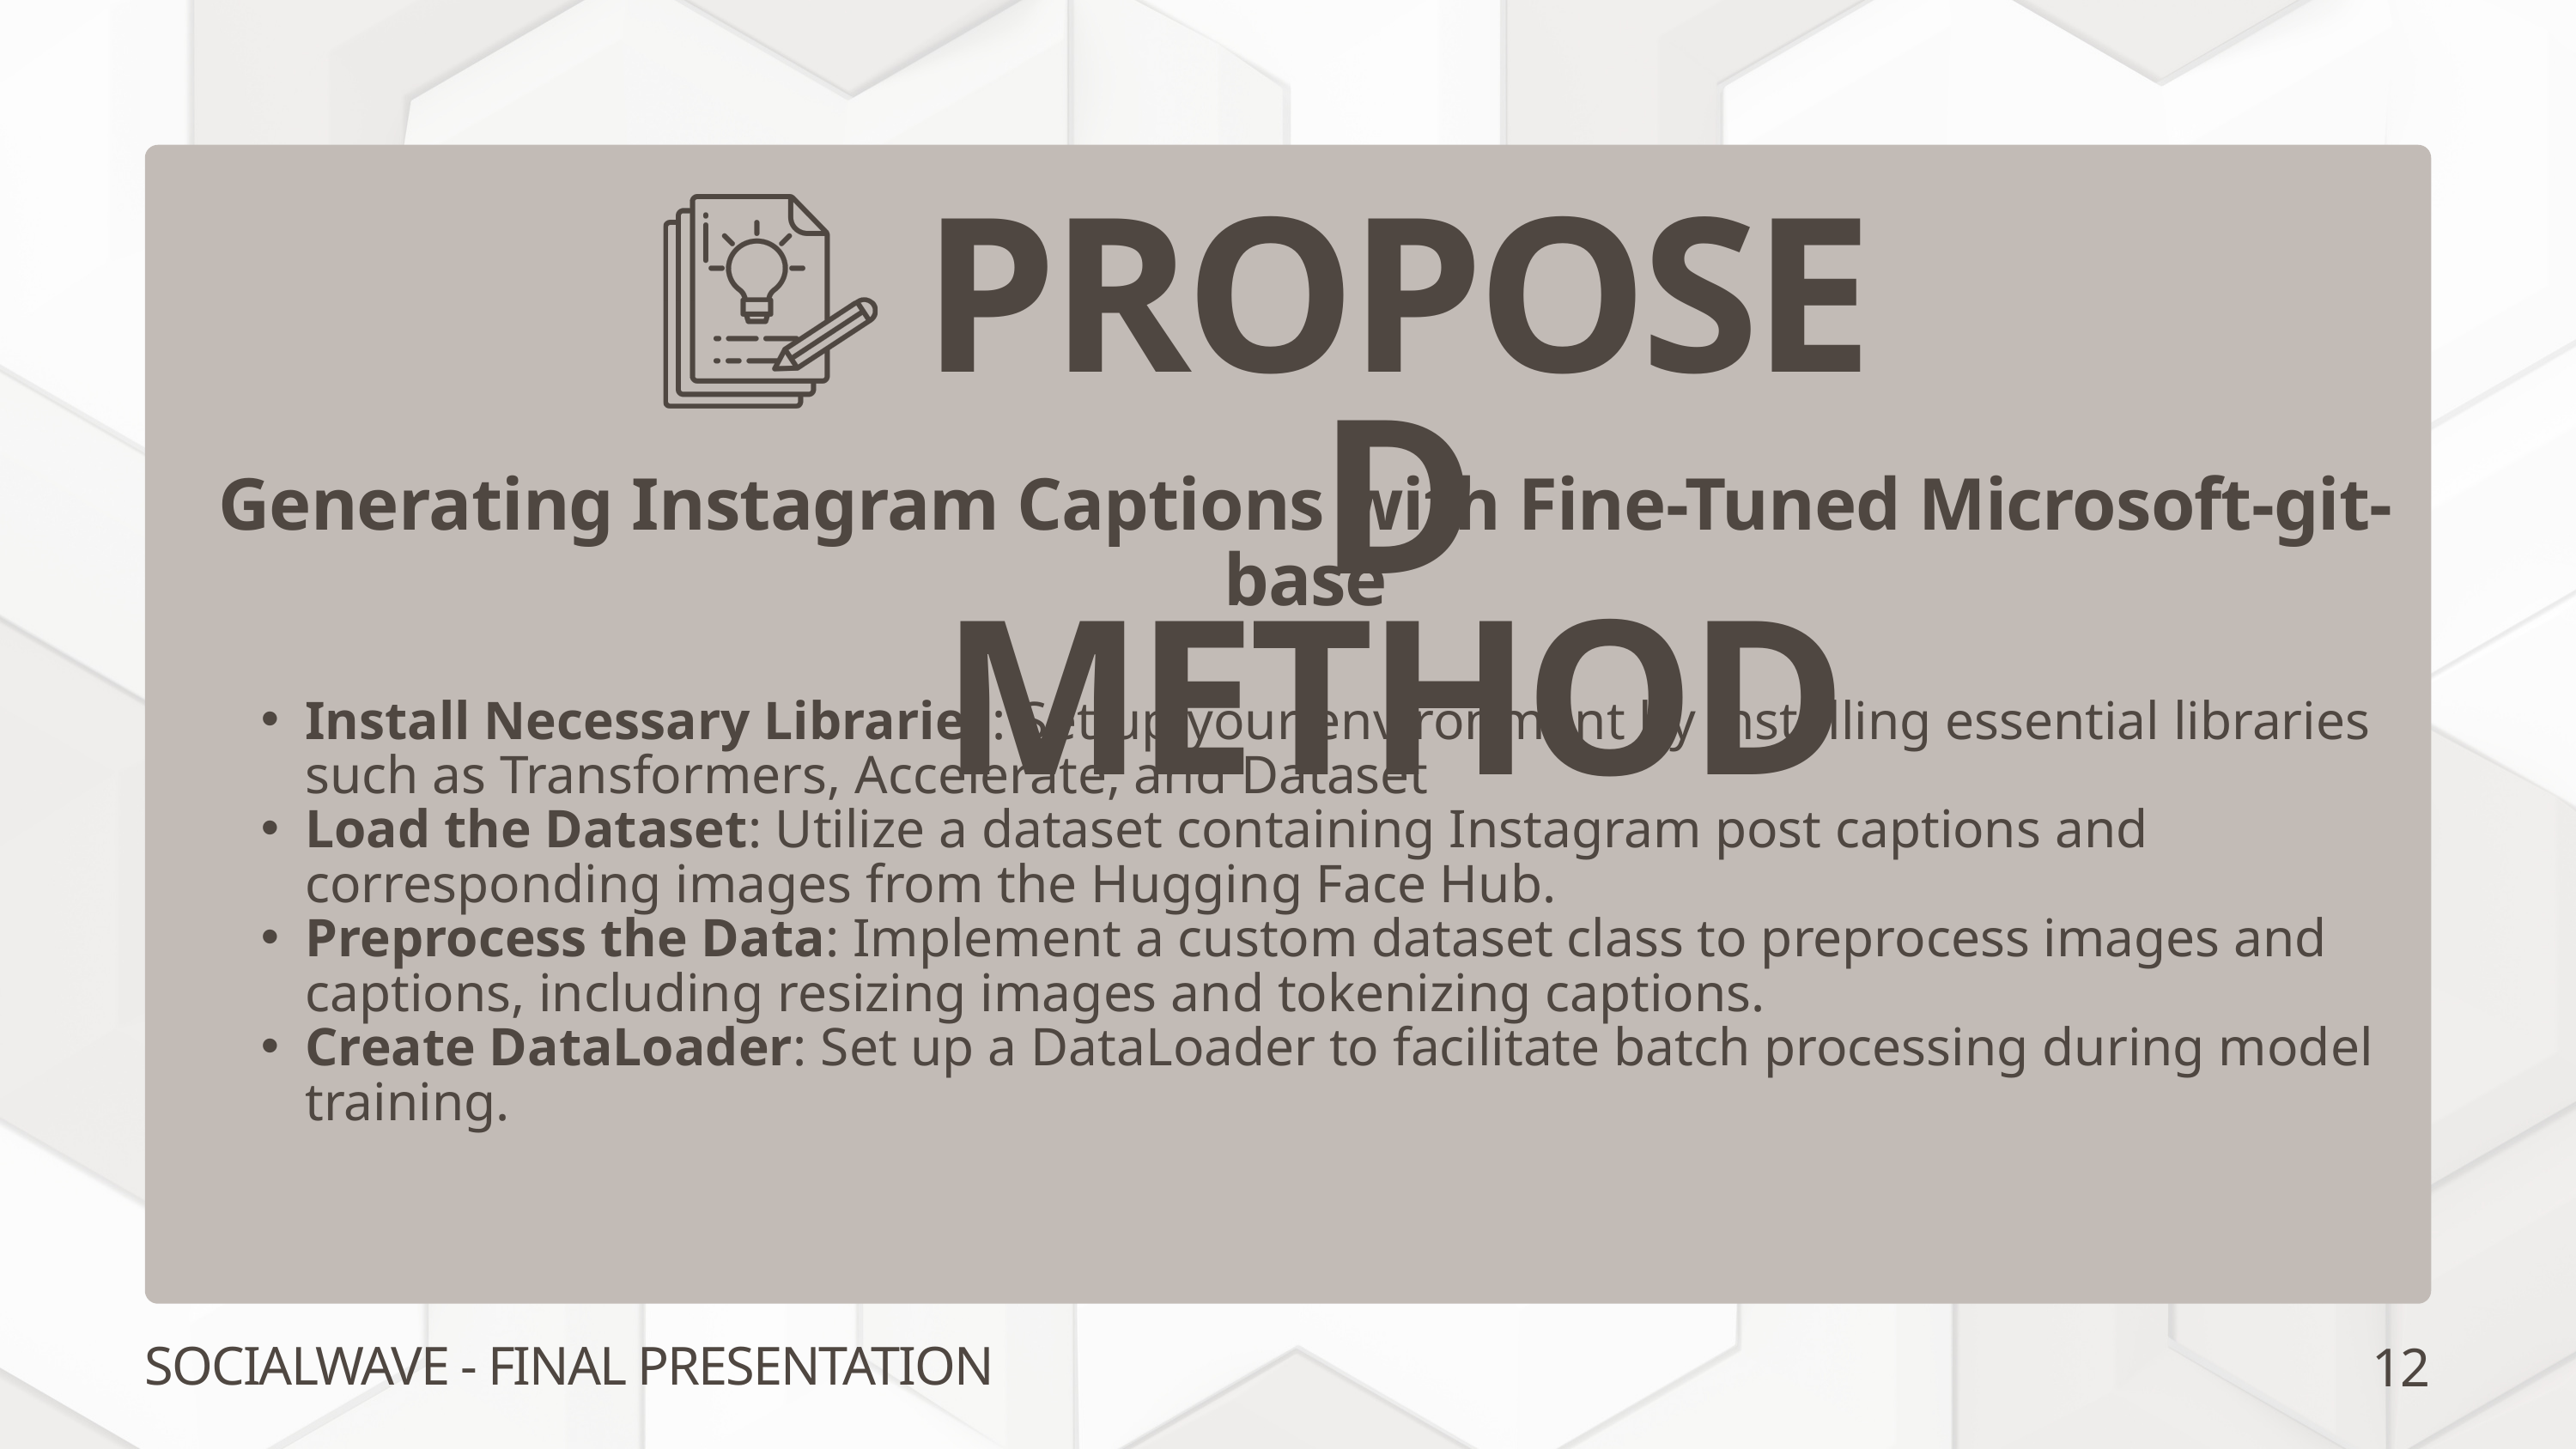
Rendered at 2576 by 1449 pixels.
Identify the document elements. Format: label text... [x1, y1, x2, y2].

text_box [0, 0, 2576, 1449]
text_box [144, 144, 2432, 1304]
text_box SOCIALWAVE - FINAL PRESENTATION [144, 1345, 1564, 1396]
text_box 12 [2371, 1337, 2432, 1397]
